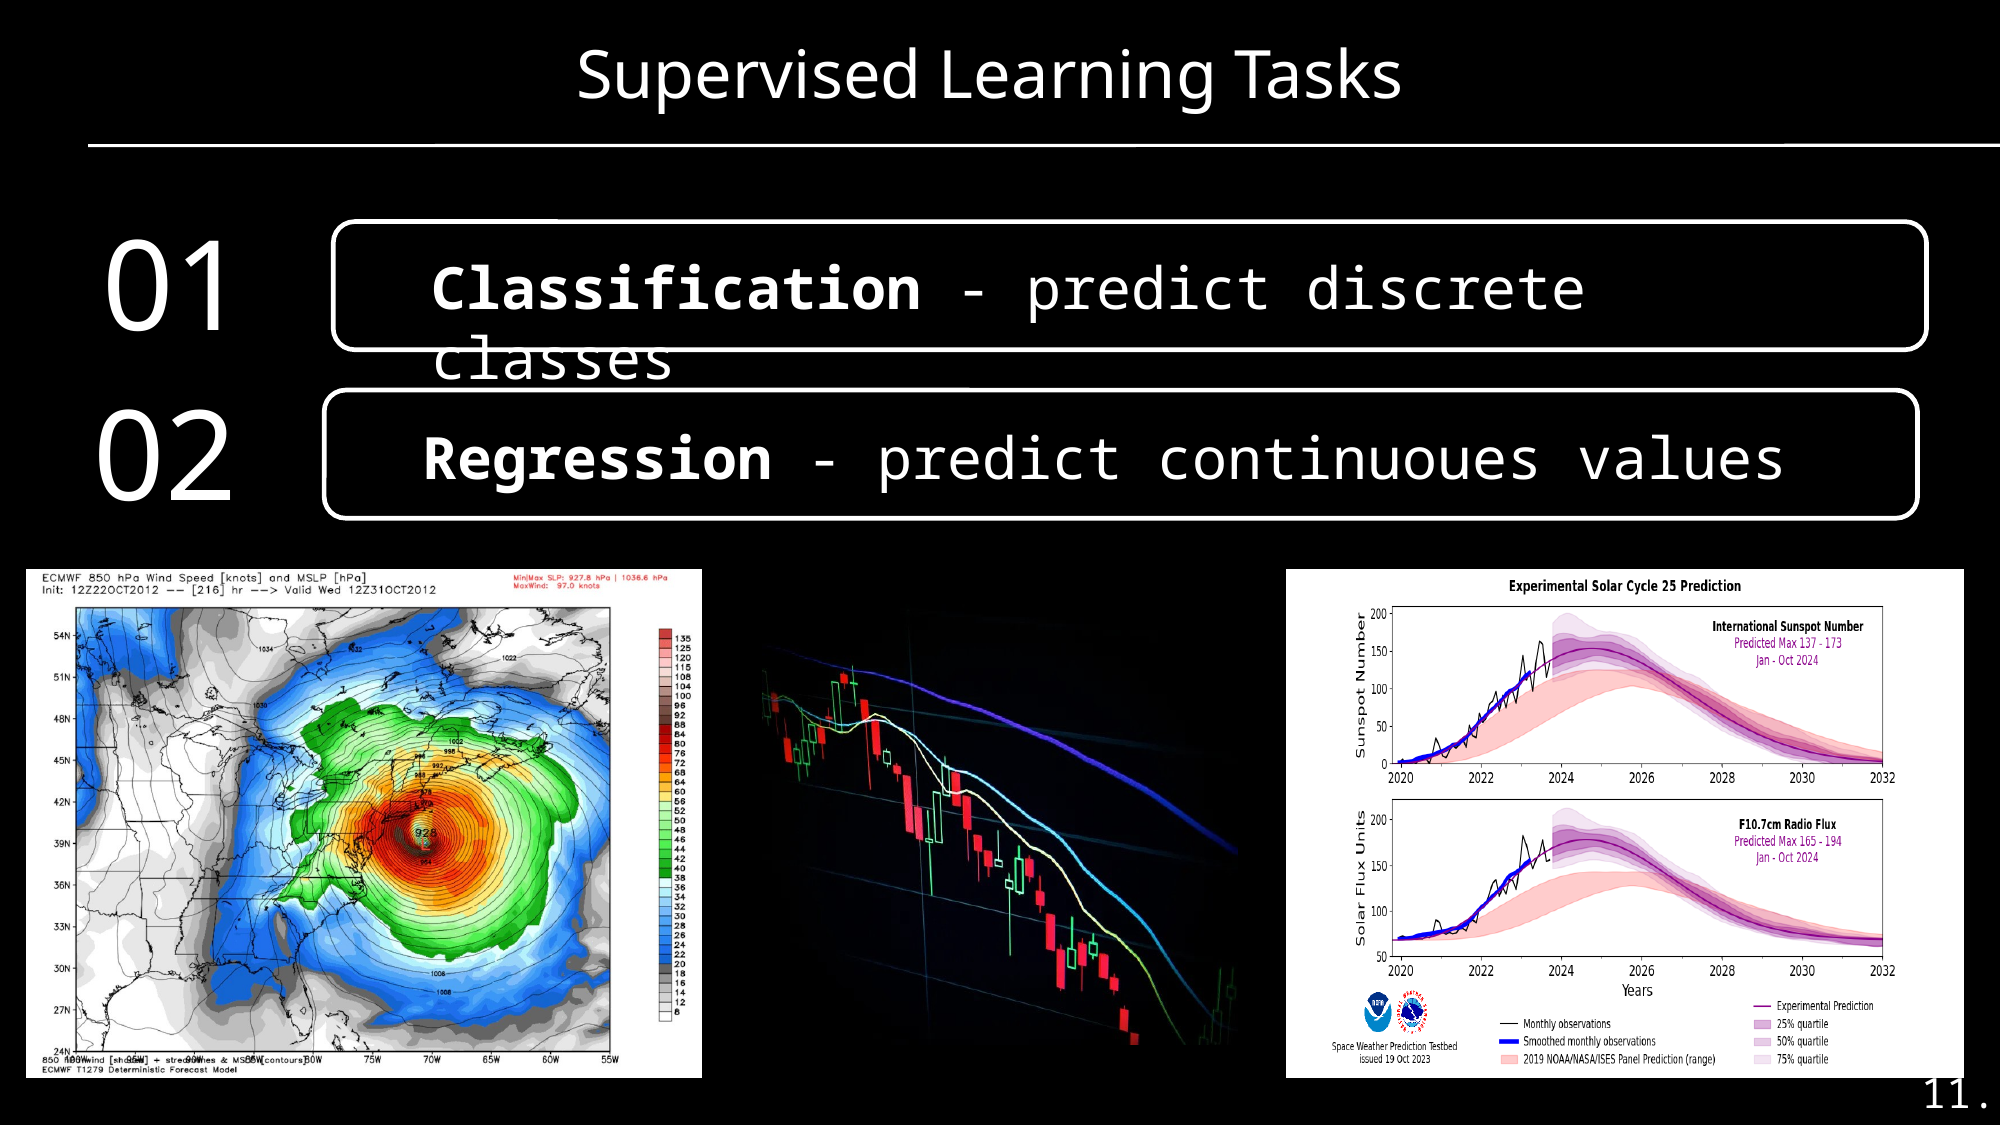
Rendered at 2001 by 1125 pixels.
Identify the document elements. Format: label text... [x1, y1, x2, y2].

text_box 01 [87, 197, 274, 363]
text_box Classification - predict discrete classes [416, 243, 1844, 388]
text_box [331, 220, 1929, 352]
text_box Regression - predict continuoues values [407, 413, 1835, 499]
text_box 02 [78, 368, 265, 534]
picture [1285, 568, 1965, 1078]
picture [26, 568, 702, 1078]
text_box [322, 388, 1920, 520]
text_box 11. [1906, 1059, 2000, 1125]
picture [762, 603, 1238, 1045]
text_box Supervised Learning Tasks [561, 24, 1439, 119]
